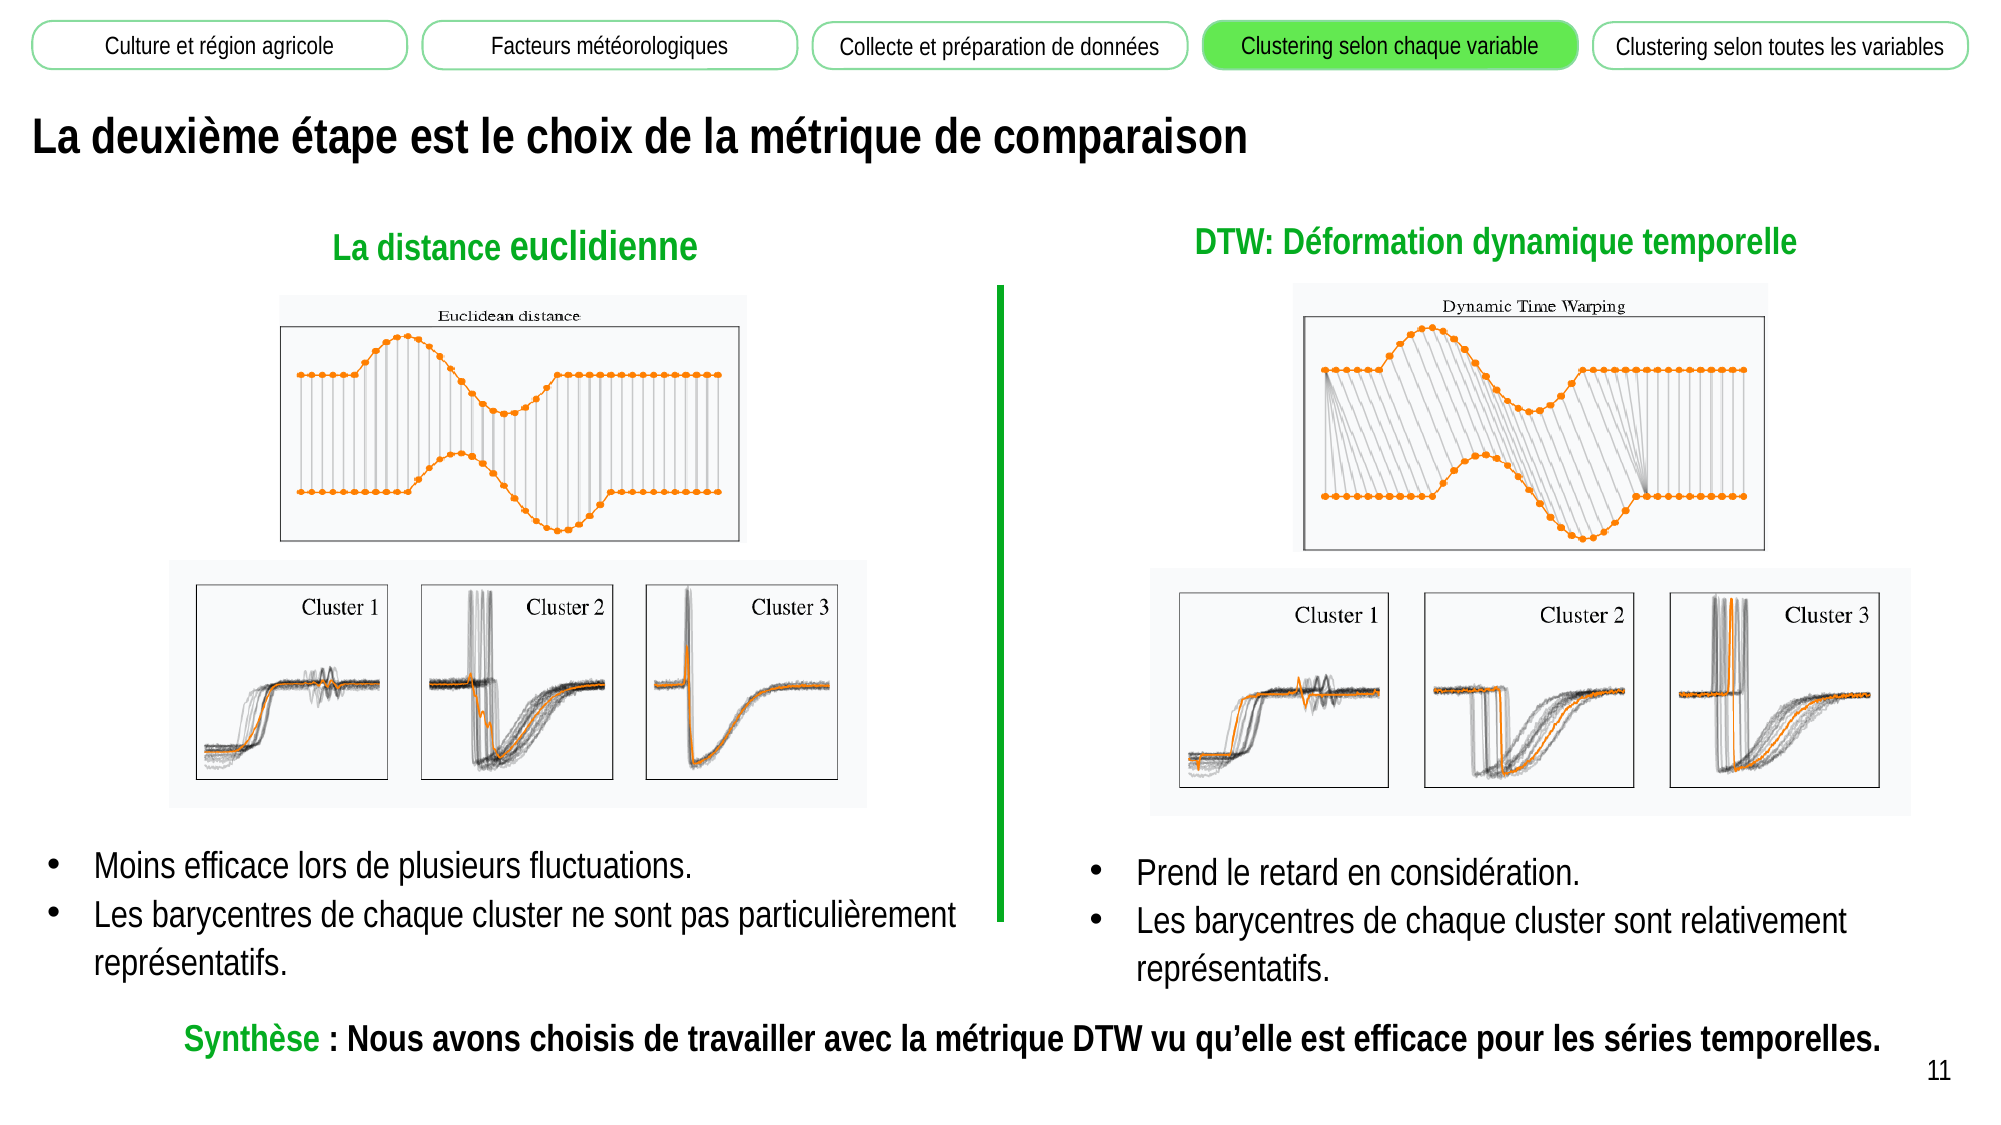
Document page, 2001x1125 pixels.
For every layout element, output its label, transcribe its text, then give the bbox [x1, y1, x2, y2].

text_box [32, 20, 1969, 70]
picture [279, 295, 747, 543]
text_box La deuxième étape est le choix de la métrique de comparaison [32, 103, 1967, 164]
picture [169, 560, 867, 808]
text_box Synthèse : Nous avons choisis de travailler avec la métrique DTW vu qu’elle est efficace pour les séries temporelles. [110, 1002, 1967, 1115]
text_box Prend le retard en considération. Les barycentres de chaque cluster sont relativement représentatifs. [1074, 836, 1946, 997]
picture [1150, 568, 1911, 816]
picture [1292, 283, 1769, 552]
text_box DTW: Déformation dynamique temporelle [1180, 209, 1911, 270]
text_box 11 [1912, 1043, 1967, 1094]
text_box Moins efficace lors de plusieurs fluctuations. Les barycentres de chaque cluster ne sont pas particulièrement représentatifs. [32, 830, 1072, 991]
text_box La distance euclidienne [318, 211, 786, 322]
